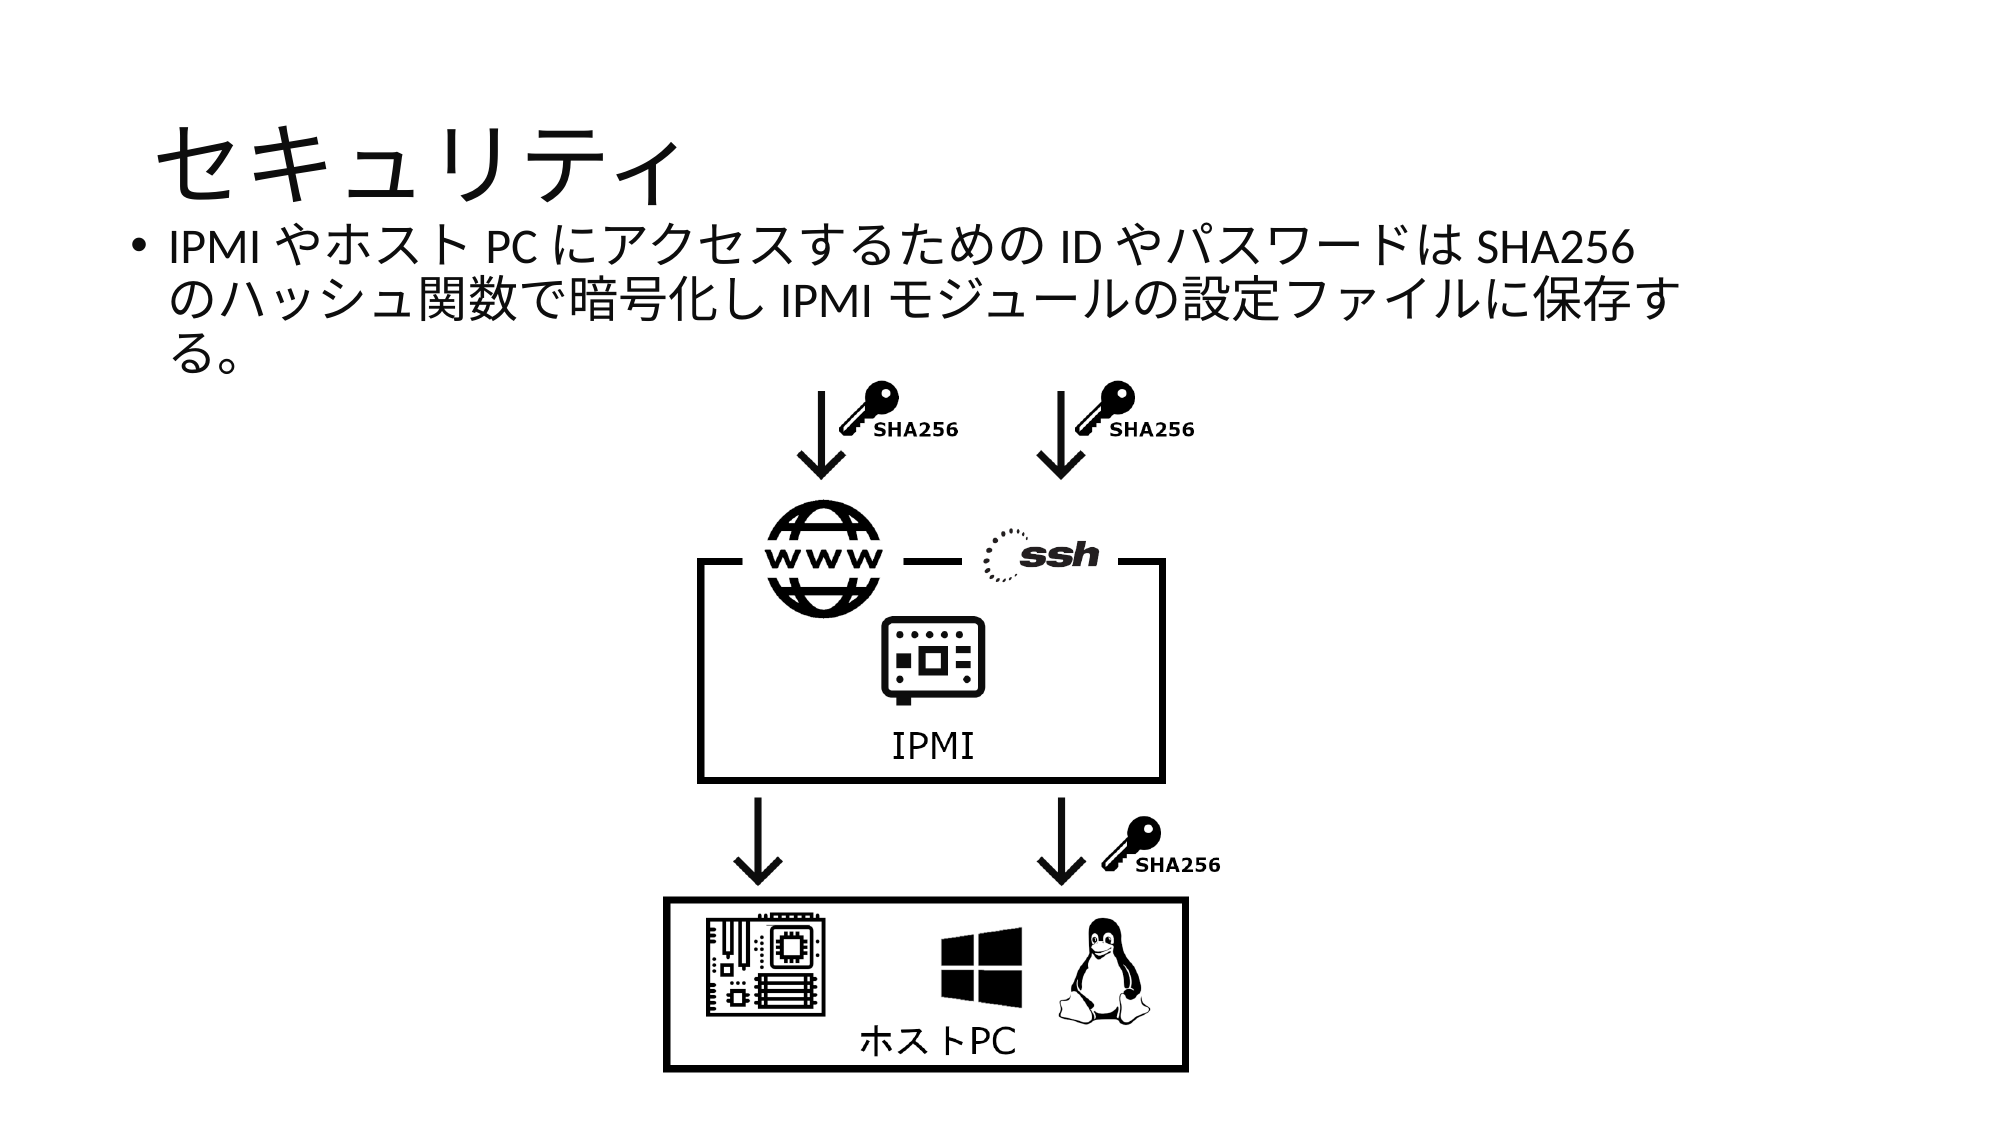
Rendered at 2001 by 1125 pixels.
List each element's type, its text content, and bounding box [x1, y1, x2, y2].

list IPMIやホストPCにアクセスするためのIDやパスワードはSHA256のハッシュ関数で暗号化しIPMIモジュールの設定ファイルに保存する。 [115, 213, 1707, 430]
title セキュリティ [137, 59, 1863, 278]
picture [629, 366, 1230, 1088]
